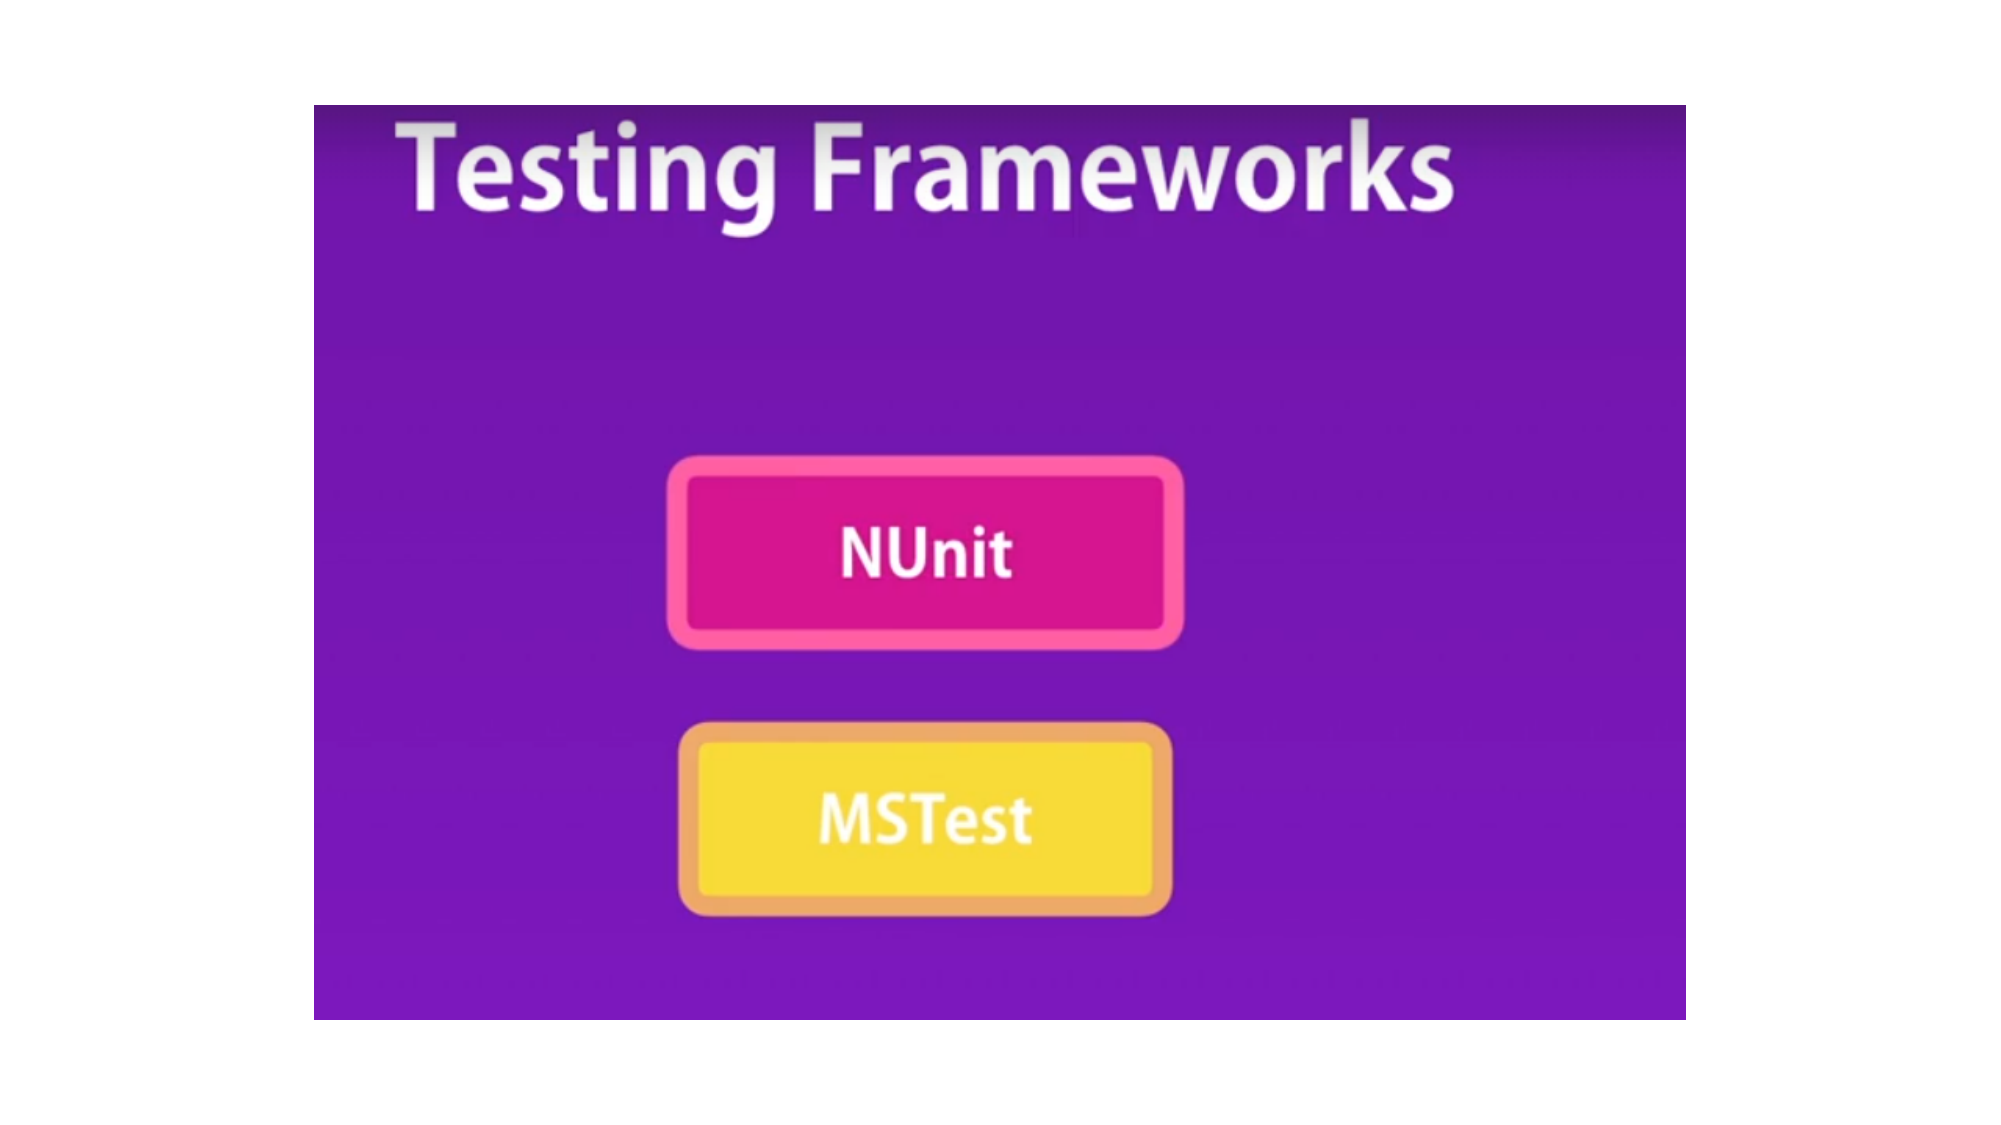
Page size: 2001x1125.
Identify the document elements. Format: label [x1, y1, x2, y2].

picture [314, 105, 1686, 1020]
